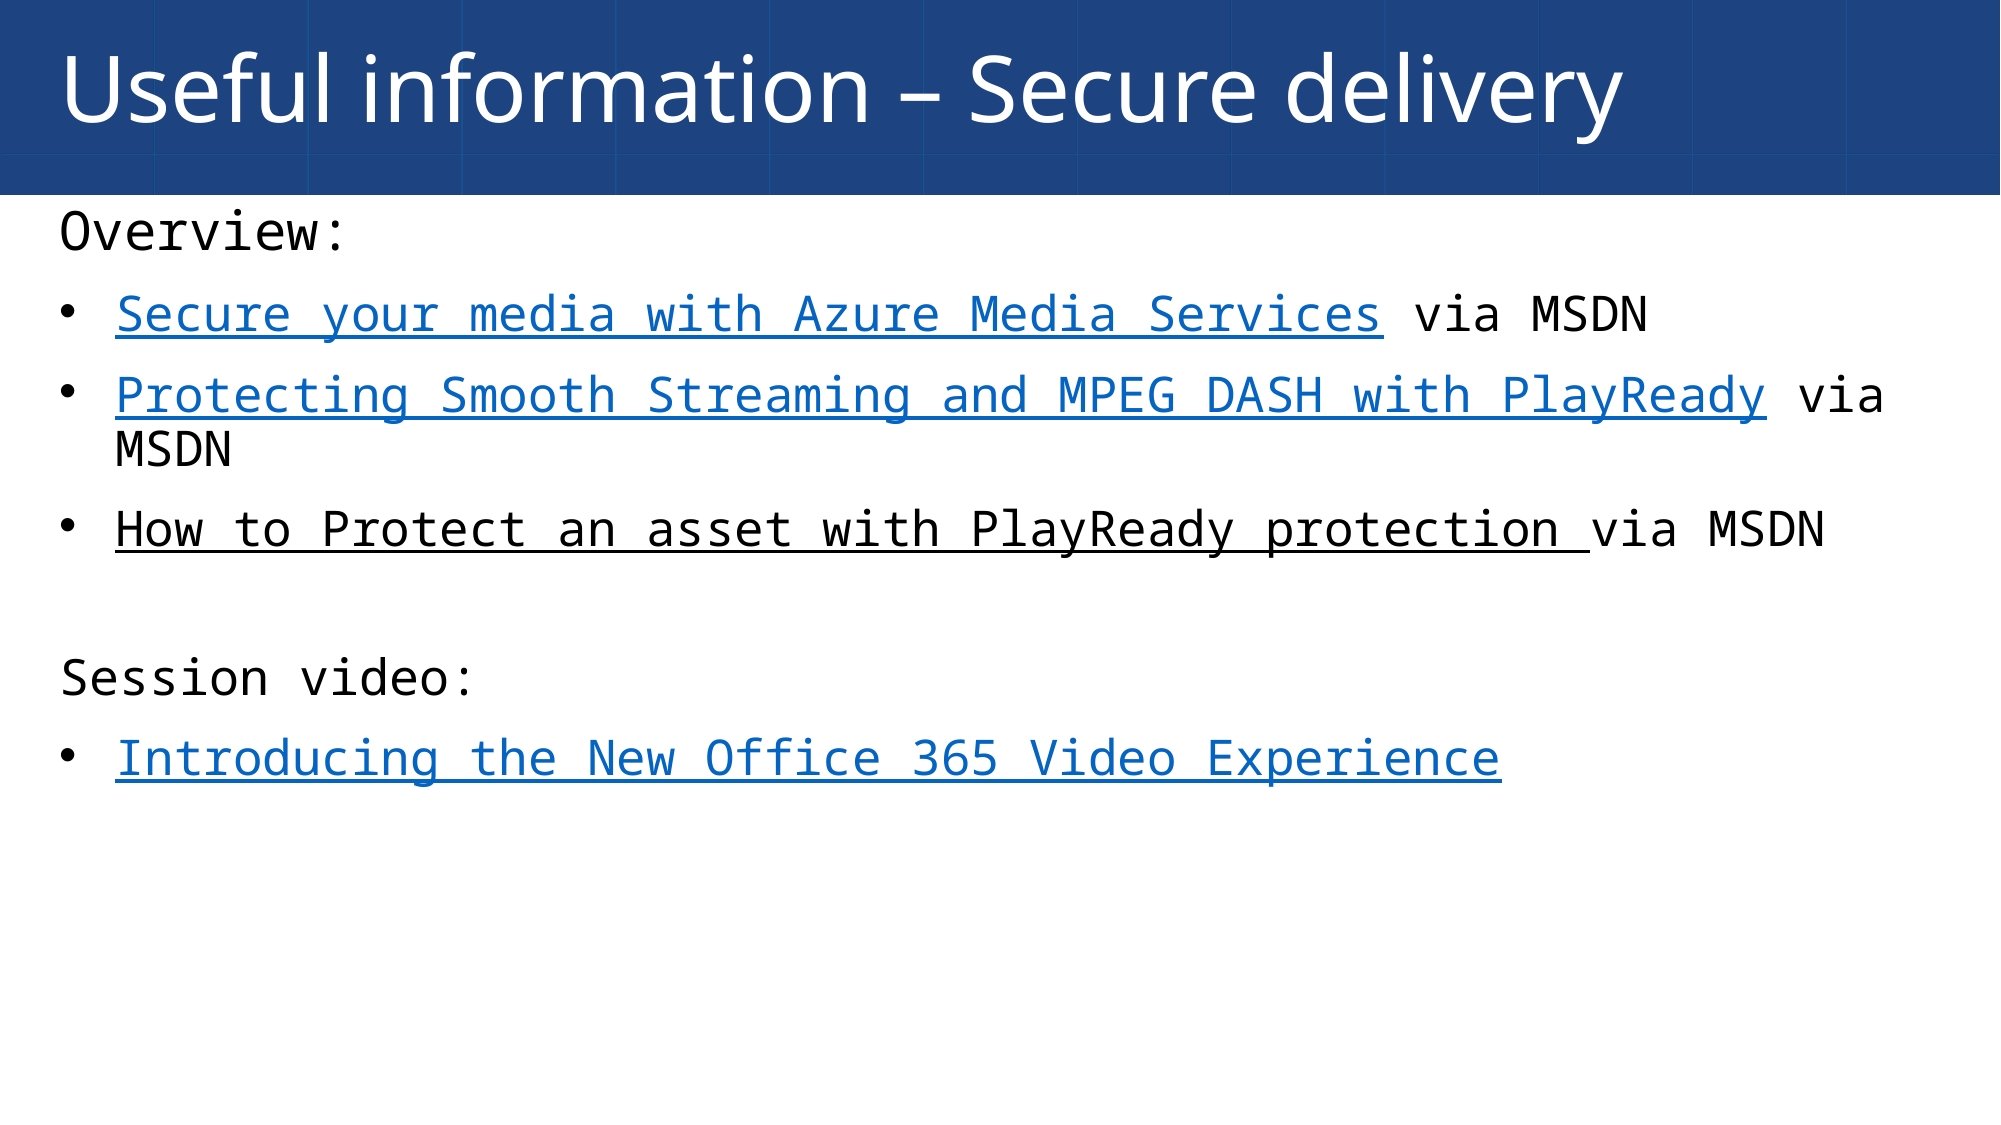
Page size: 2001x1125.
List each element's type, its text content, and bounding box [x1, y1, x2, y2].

title Useful information – Secure delivery [44, 35, 1770, 196]
list Overview: Secure your media with Azure Media Services via MSDN Protecting Smooth Streaming and MPEG DASH with PlayReady via MSDN How to Protect an asset with PlayReady protection via MSDN Session video: Introducing the New Office 365 Video Experience [44, 196, 1956, 980]
picture [1, 0, 1999, 195]
